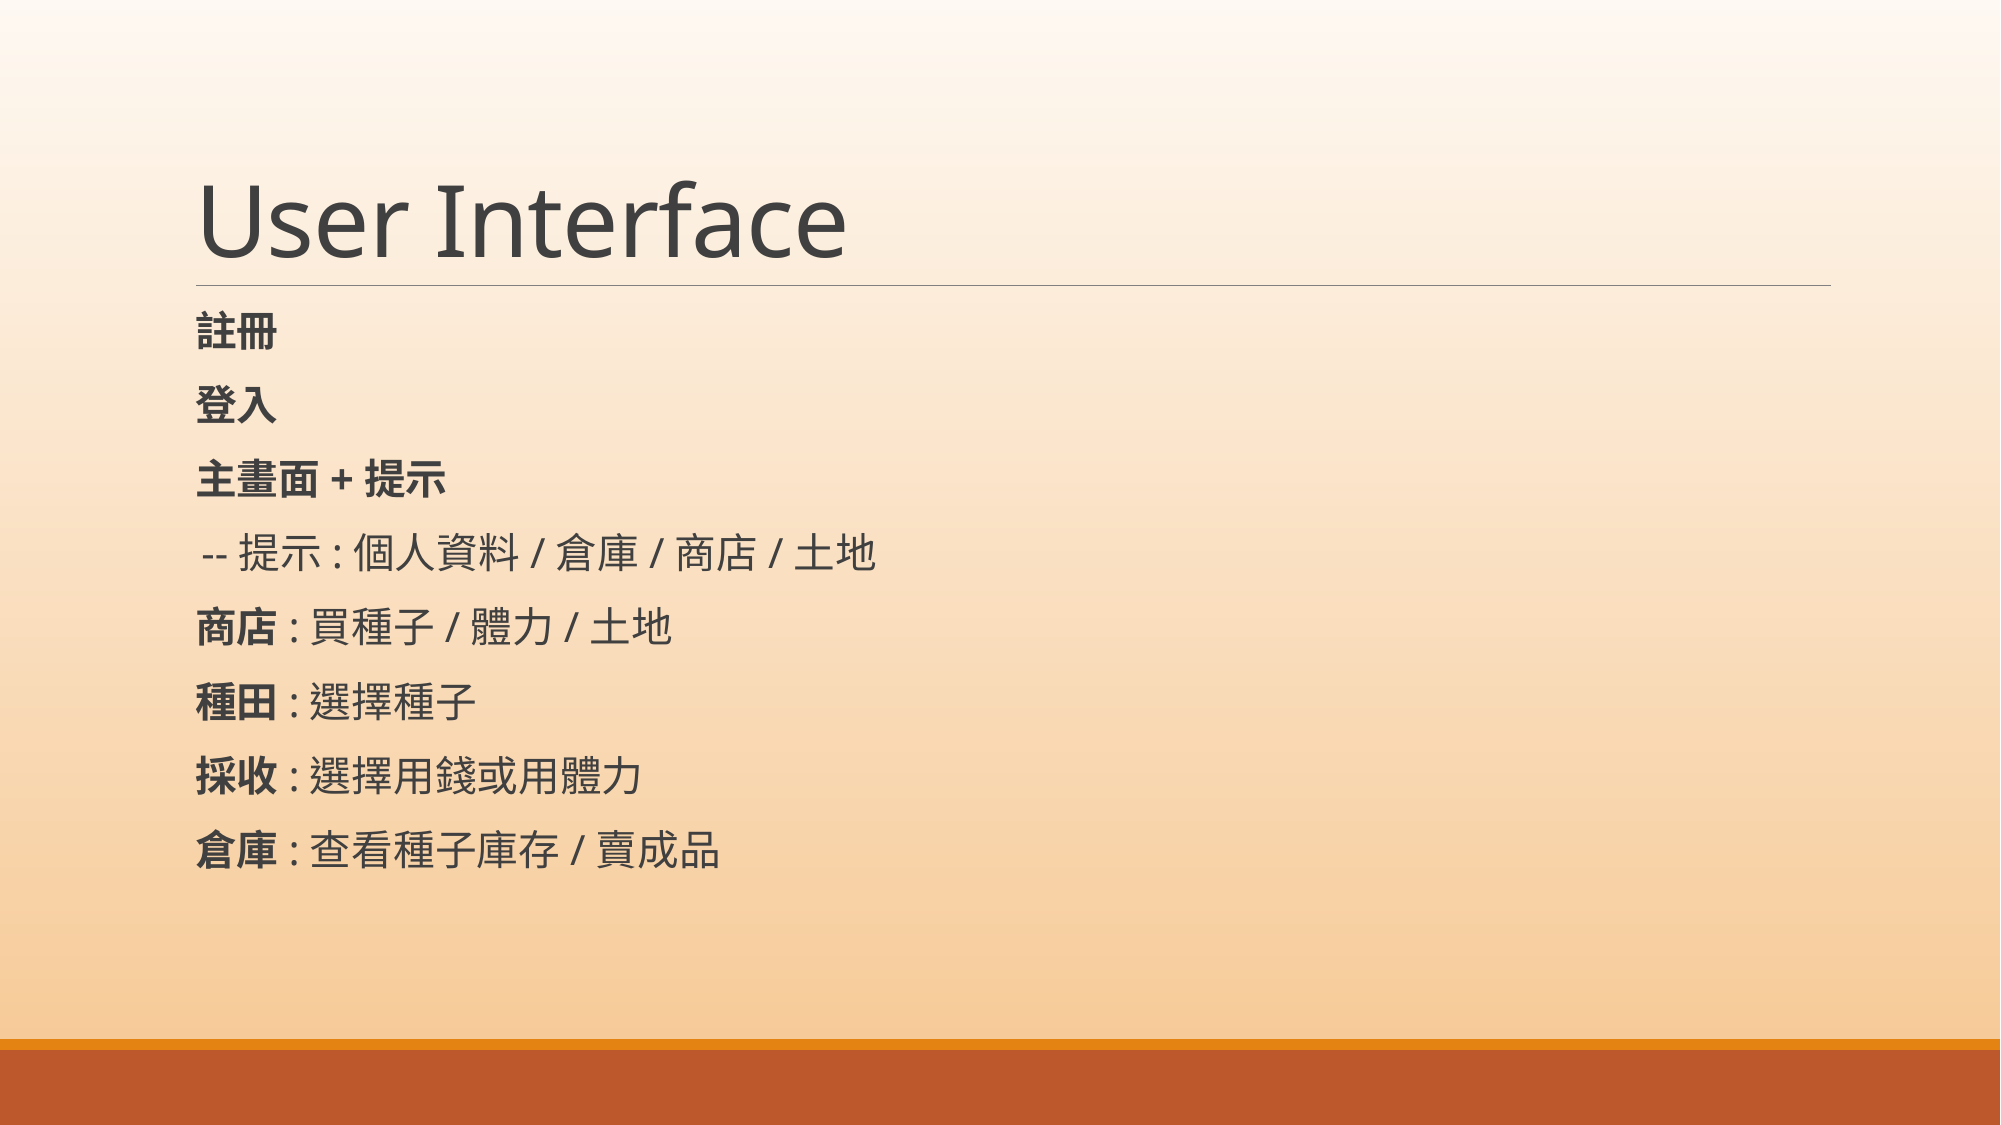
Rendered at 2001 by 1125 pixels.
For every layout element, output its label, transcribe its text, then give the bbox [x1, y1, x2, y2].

title User Interface [180, 47, 1830, 285]
list 註冊 登入 主畫面+提示 --提示:個人資料/倉庫/商店/土地 商店:買種子/體力/土地 種田:選擇種子 採收:選擇用錢或用體力 倉庫:查看種子庫存/賣成品 [180, 302, 1830, 963]
